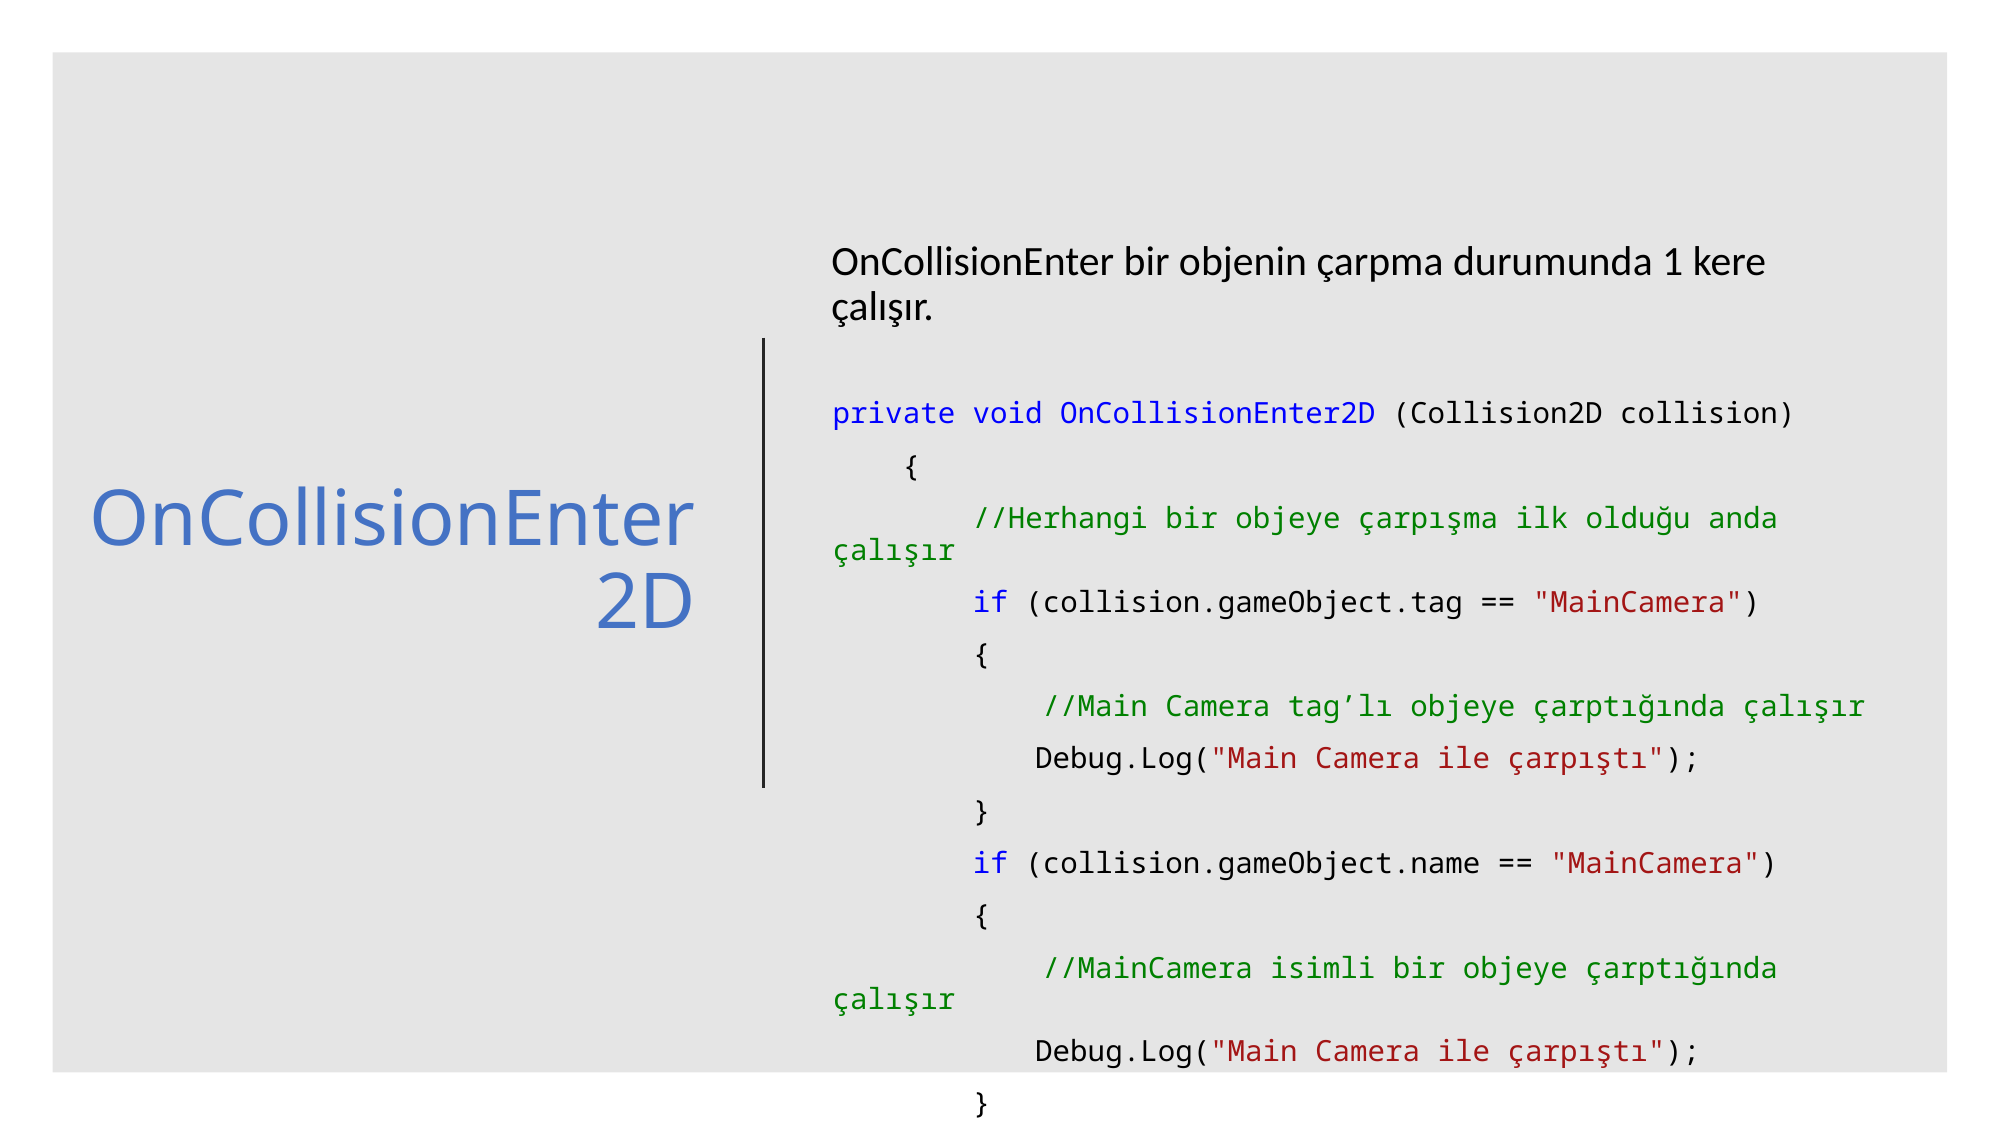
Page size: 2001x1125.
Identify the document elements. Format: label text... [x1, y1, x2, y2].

list OnCollisionEnter bir objenin çarpma durumunda 1 kere çalışır. [816, 158, 1842, 338]
text_box [52, 51, 1948, 1073]
title OnCollisionEnter2D [52, 158, 711, 967]
list private void OnCollisionEnter2D (Collision2D collision) { //Herhangi bir objeye çarpışma ilk olduğu anda çalışır if (collision.gameObject.tag == "MainCamera") { //Main Camera tag’lı objeye çarptığında çalışır Debug.Log("Main Camera ile çarpıştı"); } if (collision.gameObject.name == "MainCamera") { //MainCamera isimli bir objeye çarptığında çalışır Debug.Log("Main Camera ile çarpıştı"); } } [817, 391, 1931, 770]
